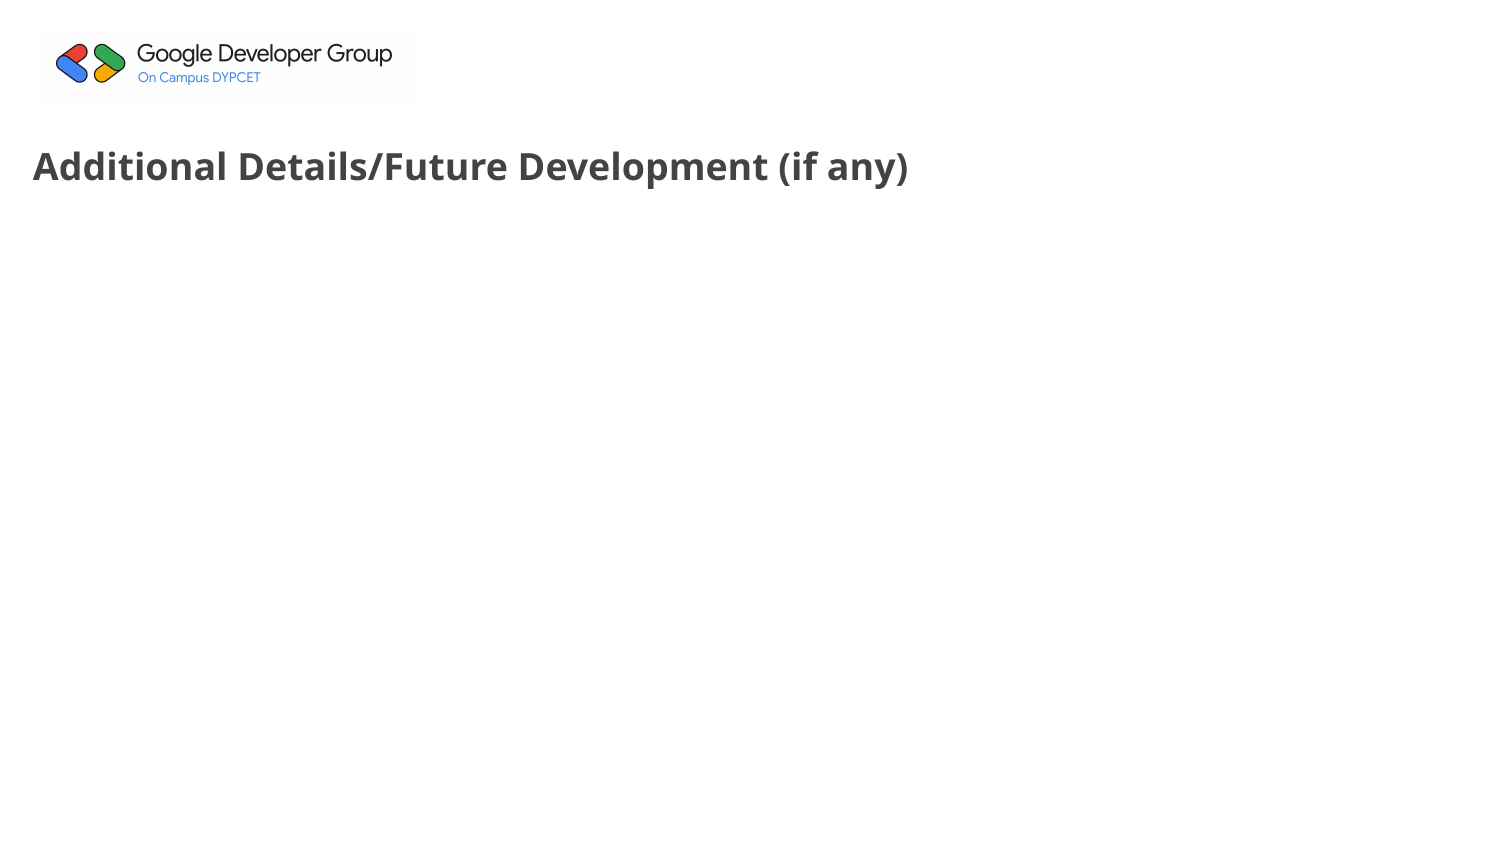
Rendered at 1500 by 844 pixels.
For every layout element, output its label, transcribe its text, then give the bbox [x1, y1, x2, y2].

picture [33, 26, 417, 105]
text_box Additional Details/Future Development (if any) [17, 128, 1477, 243]
